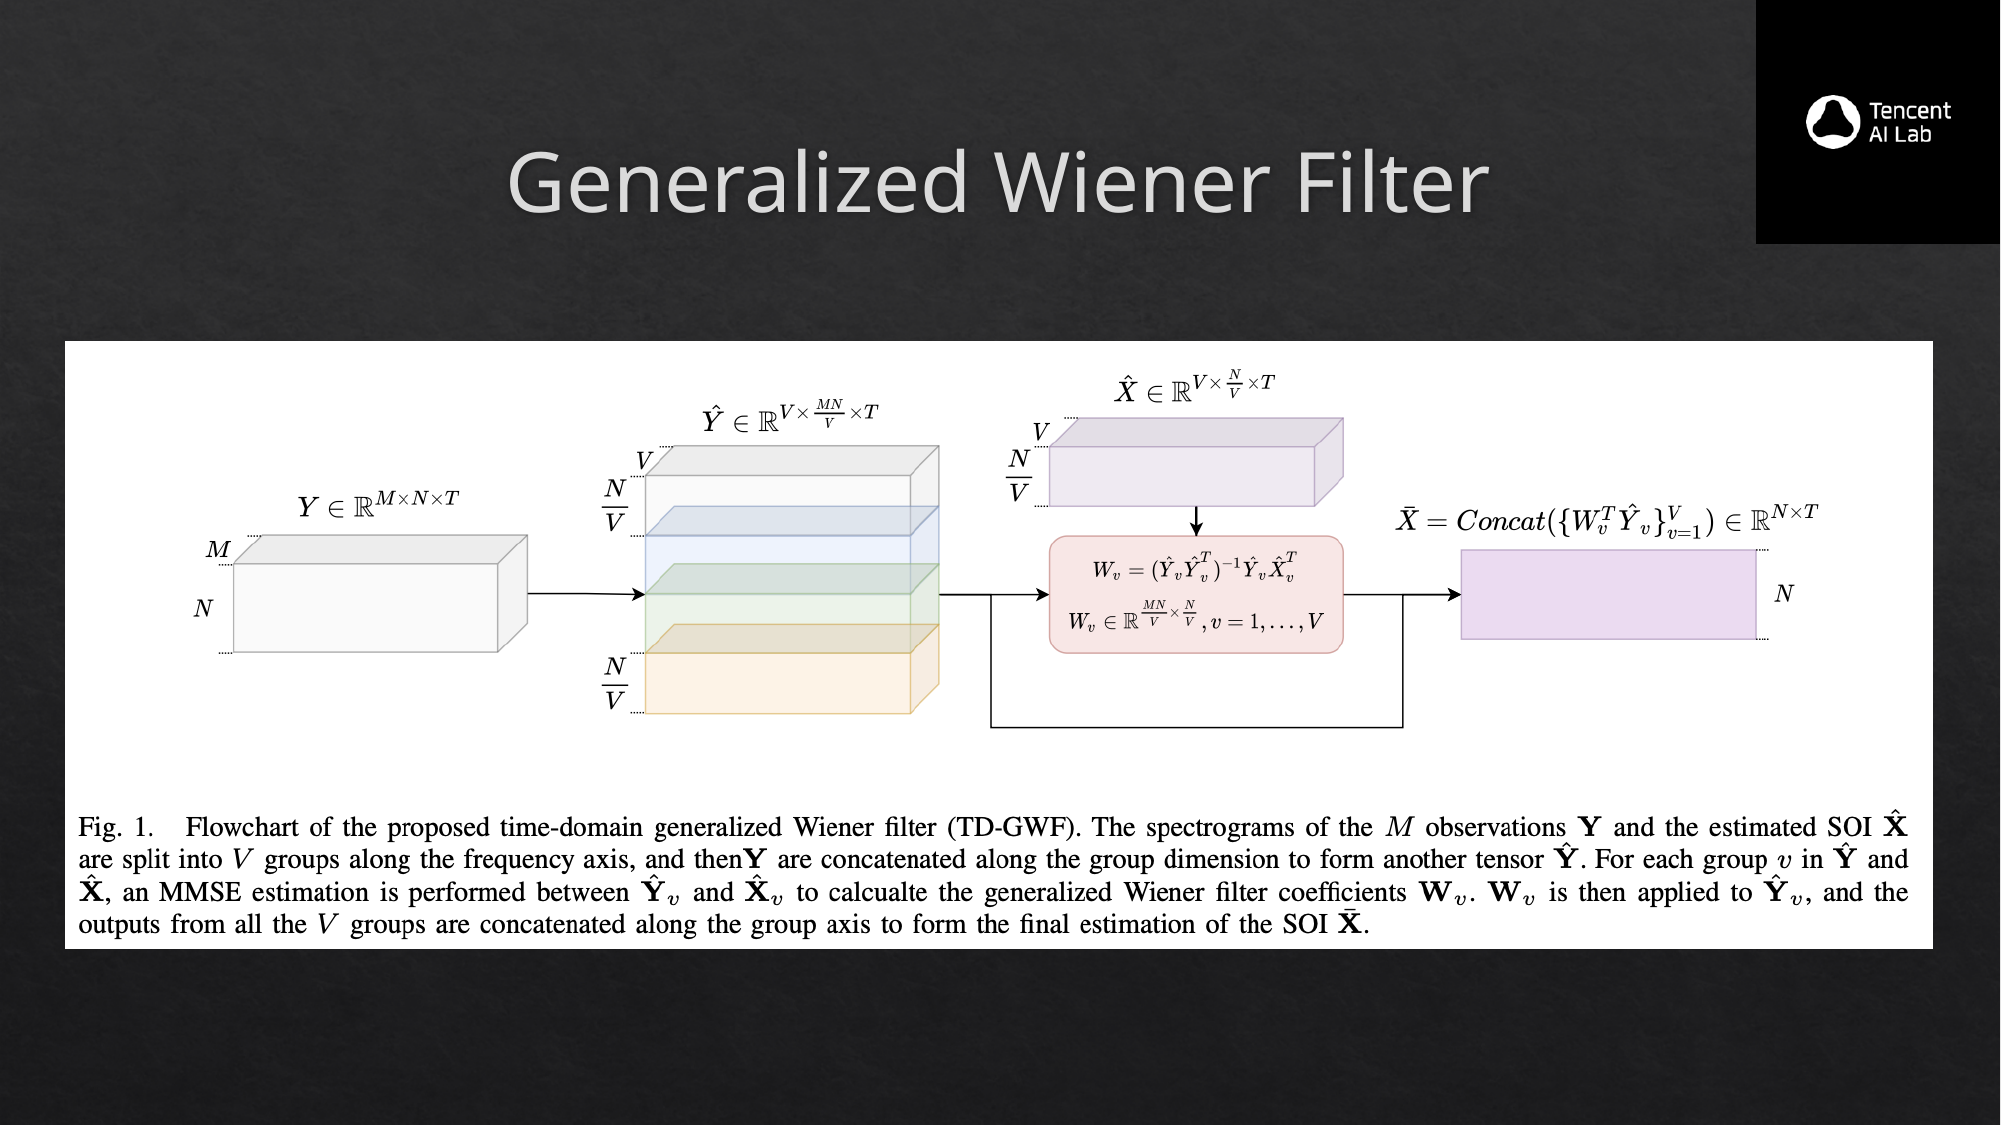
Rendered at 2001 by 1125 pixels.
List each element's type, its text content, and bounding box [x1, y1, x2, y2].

picture [65, 341, 1933, 949]
picture [1756, 0, 2000, 244]
title Generalized Wiener Filter [149, 99, 1849, 260]
